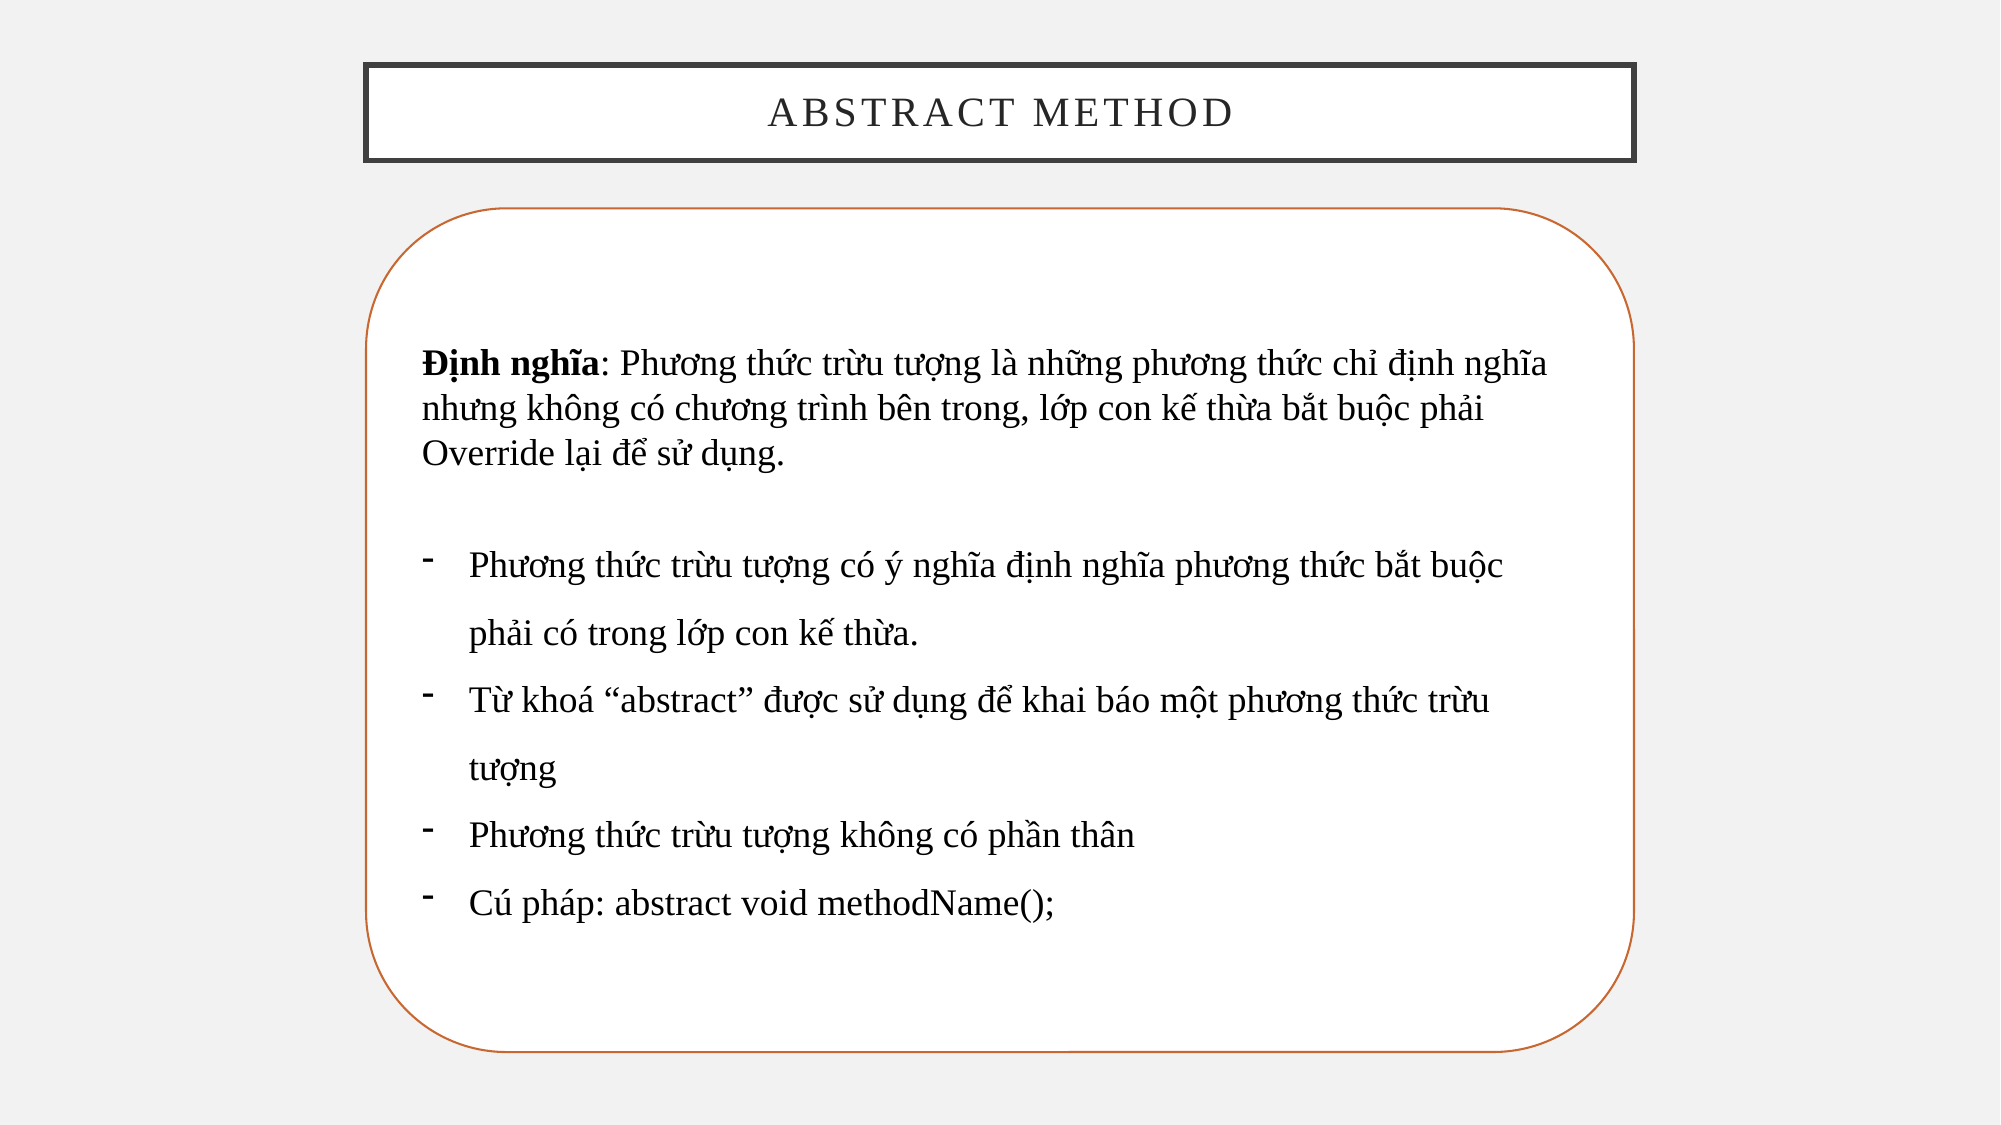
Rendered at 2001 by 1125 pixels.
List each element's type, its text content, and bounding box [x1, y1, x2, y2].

text_box Định nghĩa: Phương thức trừu tượng là những phương thức chỉ định nghĩa nhưng không có chương trình bên trong, lớp con kế thừa bắt buộc phải Override lại để sử dụng. Phương thức trừu tượng có ý nghĩa định nghĩa phương thức bắt buộc phải có trong lớp con kế thừa. Từ khoá “abstract” được sử dụng để khai báo một phương thức trừu tượng Phương thức trừu tượng không có phần thân Cú pháp: abstract void methodName(); [364, 207, 1636, 1054]
text_box Abstract method [366, 65, 1634, 161]
